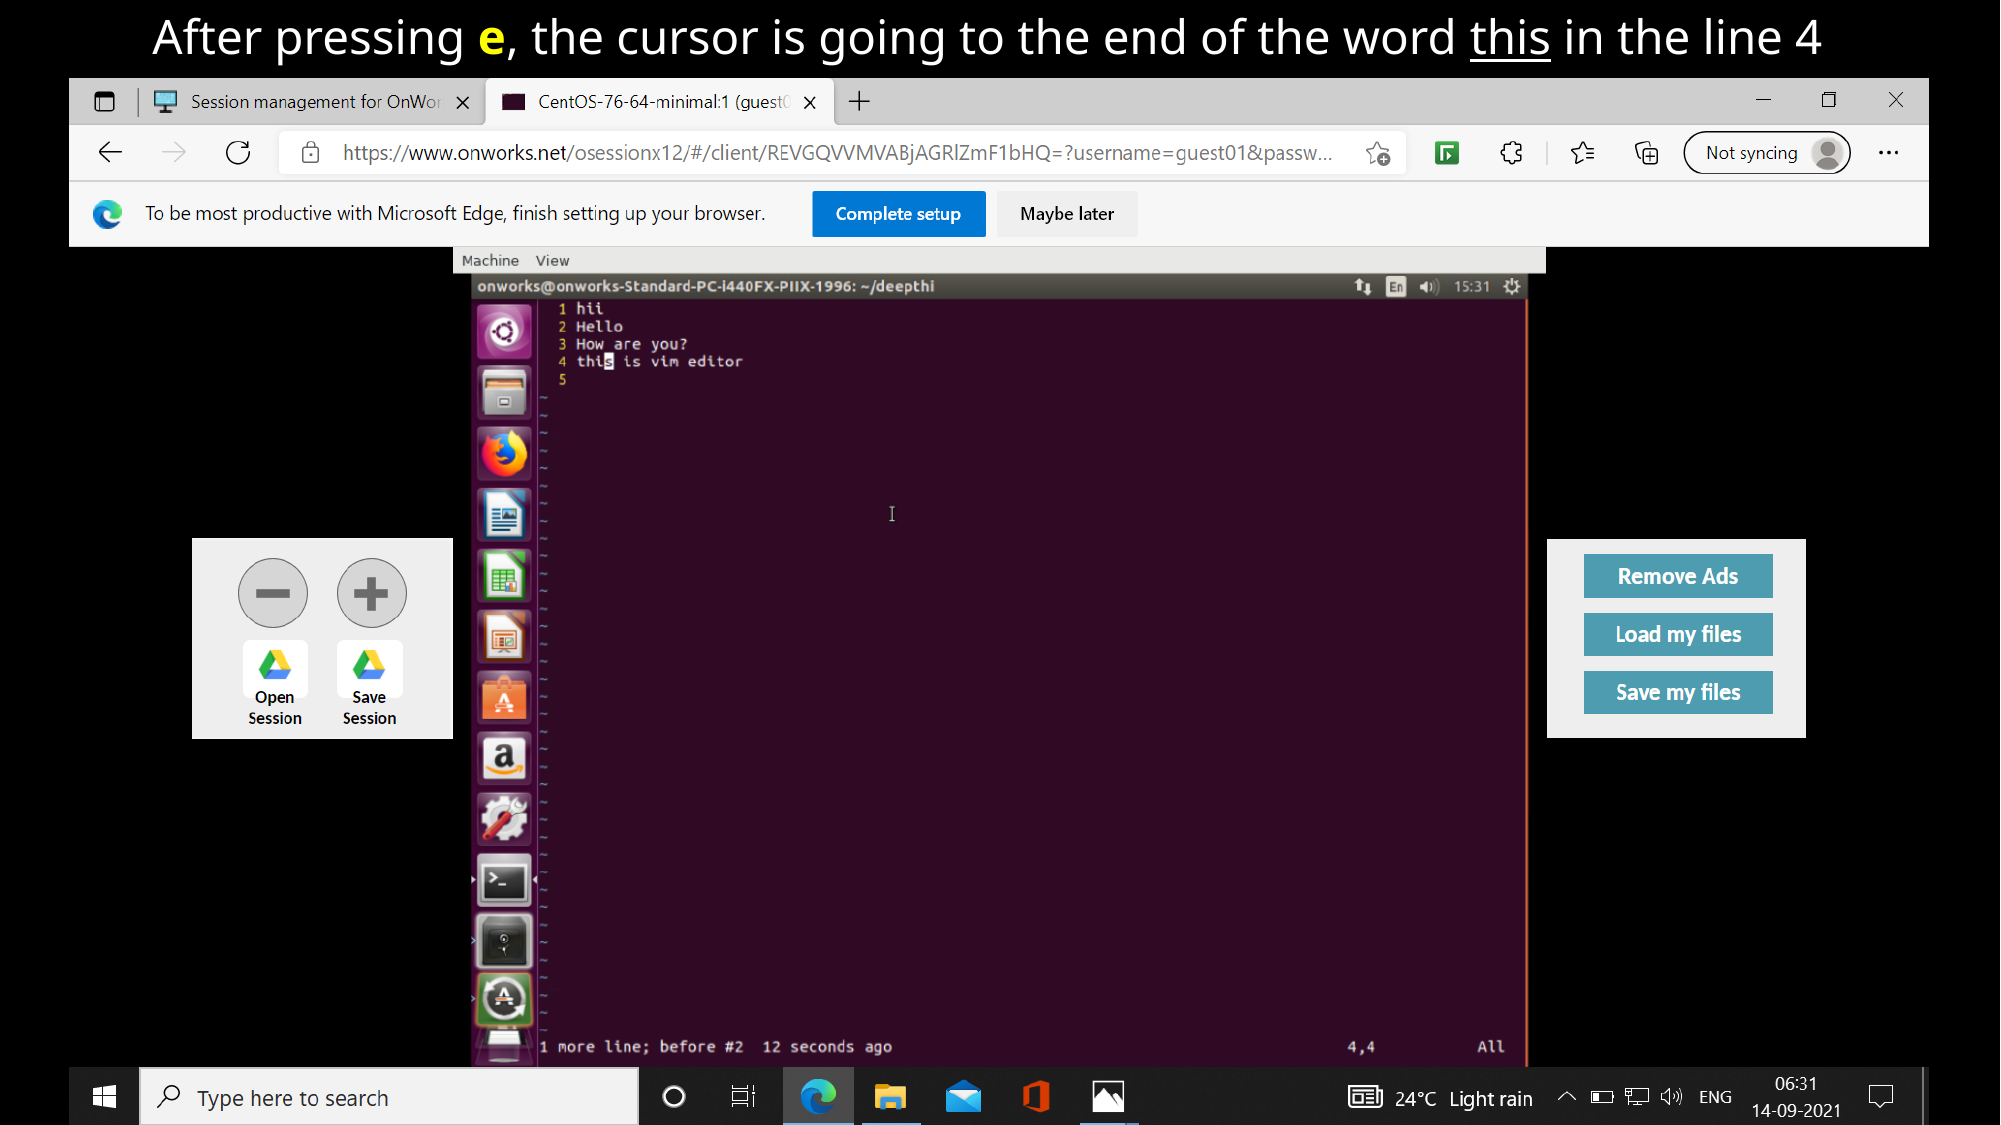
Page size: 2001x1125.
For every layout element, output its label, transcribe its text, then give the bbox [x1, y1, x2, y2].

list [69, 78, 1929, 1125]
title After pressing e, the cursor is going to the end of the word this in the line 4 [137, 0, 1863, 78]
